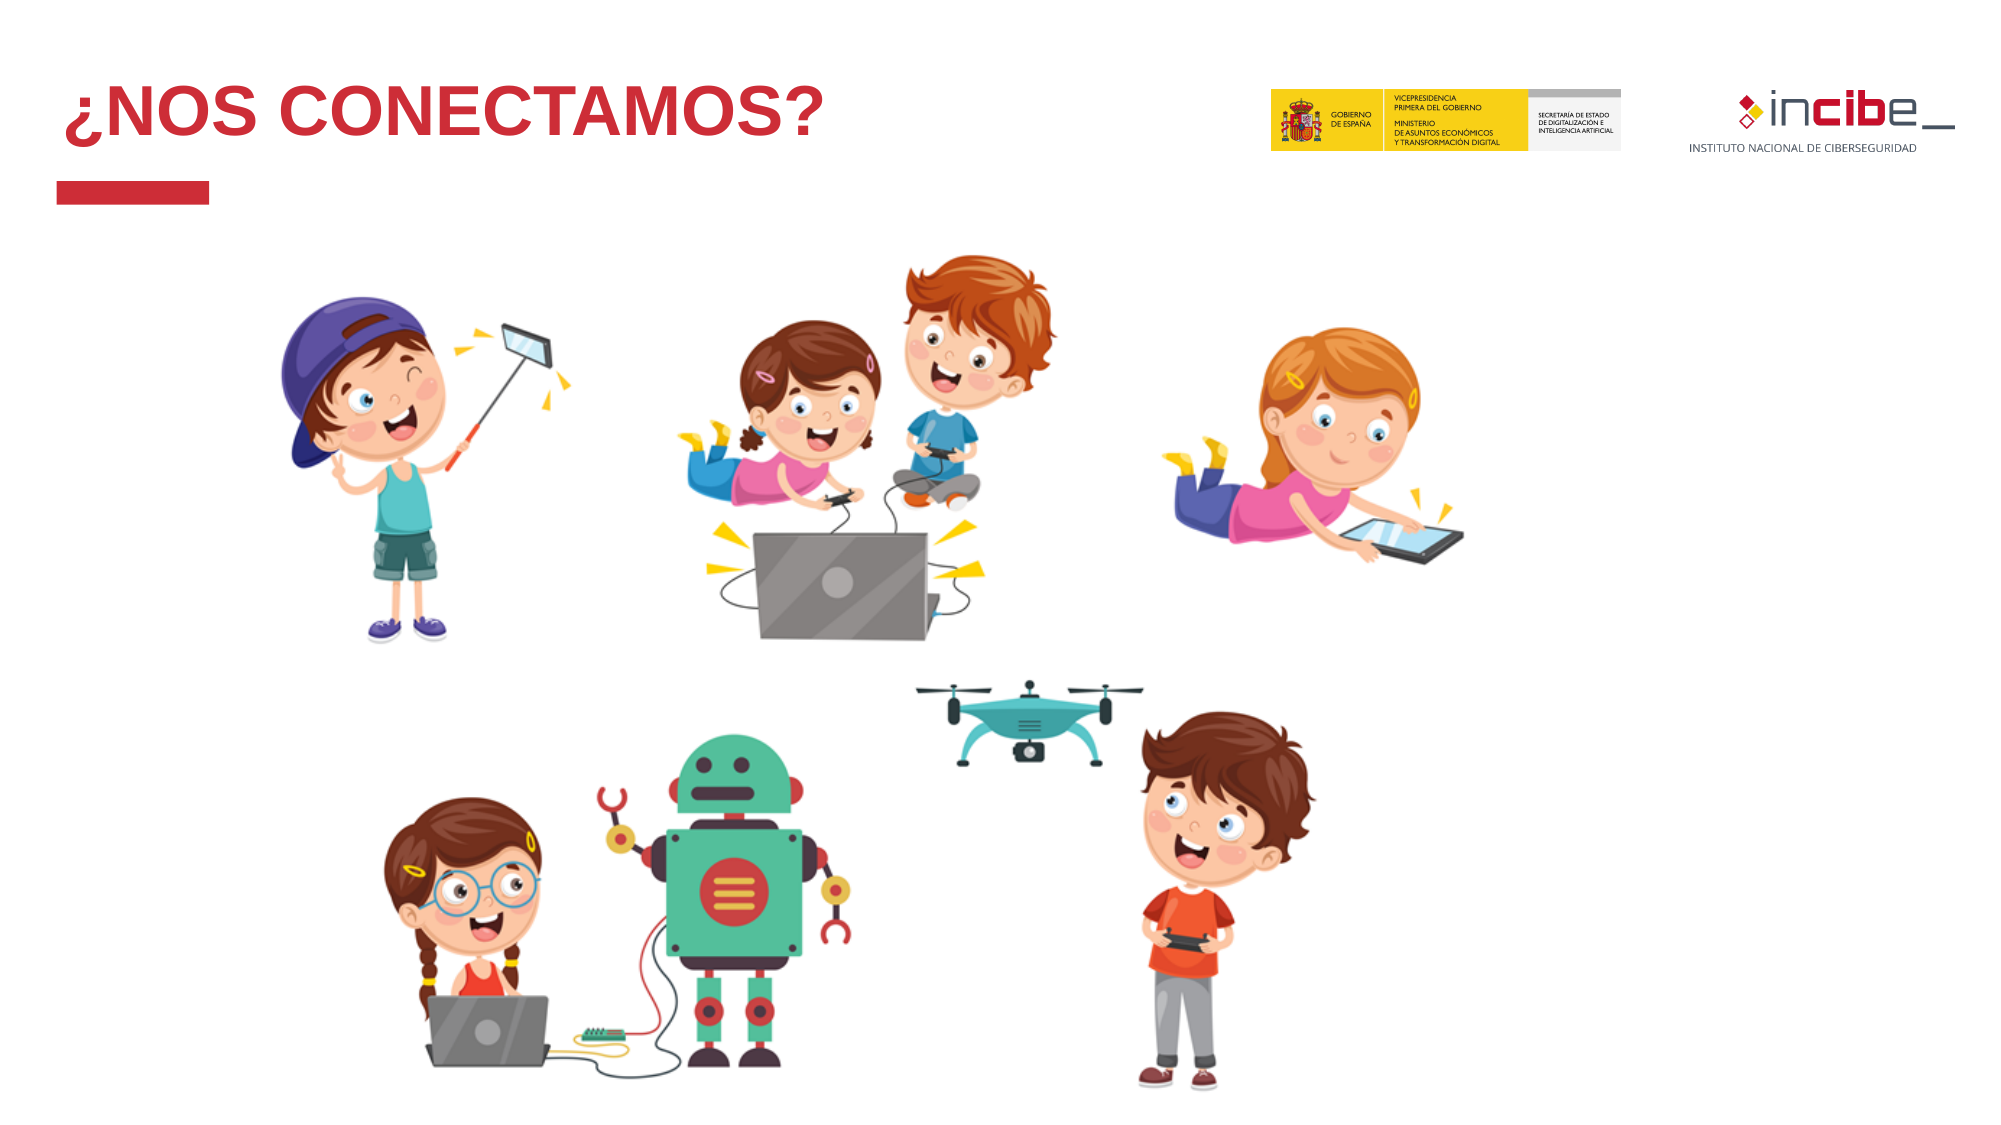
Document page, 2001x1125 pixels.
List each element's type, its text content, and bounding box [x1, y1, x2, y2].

picture [1690, 90, 1955, 152]
picture [1271, 89, 1621, 151]
picture [217, 225, 1470, 1101]
list ¿NOS CONECTAMOS? [56, 71, 1176, 158]
